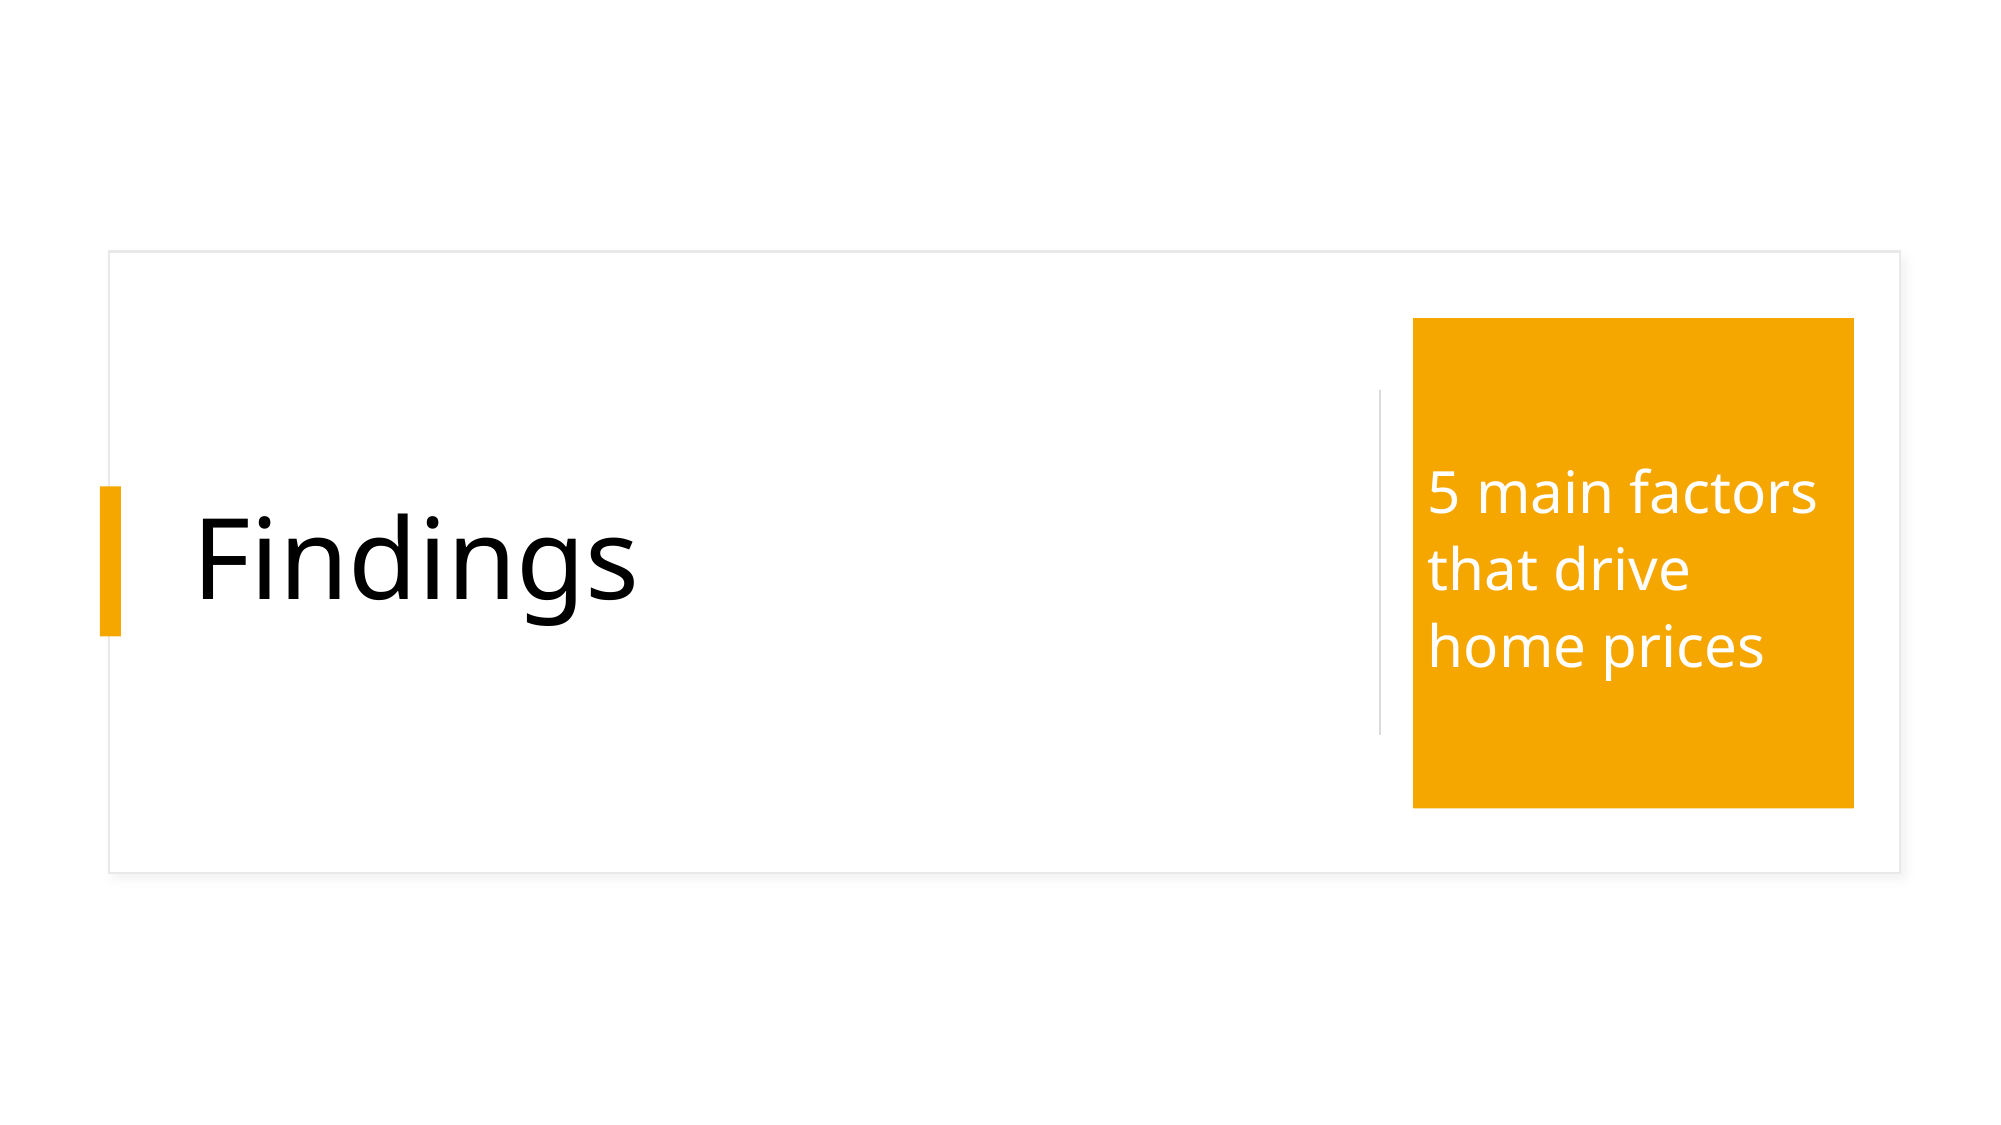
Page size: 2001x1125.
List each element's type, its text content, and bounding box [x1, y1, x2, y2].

list 5 main factors that drive home prices [1413, 318, 1854, 809]
title Findings [176, 318, 1328, 809]
